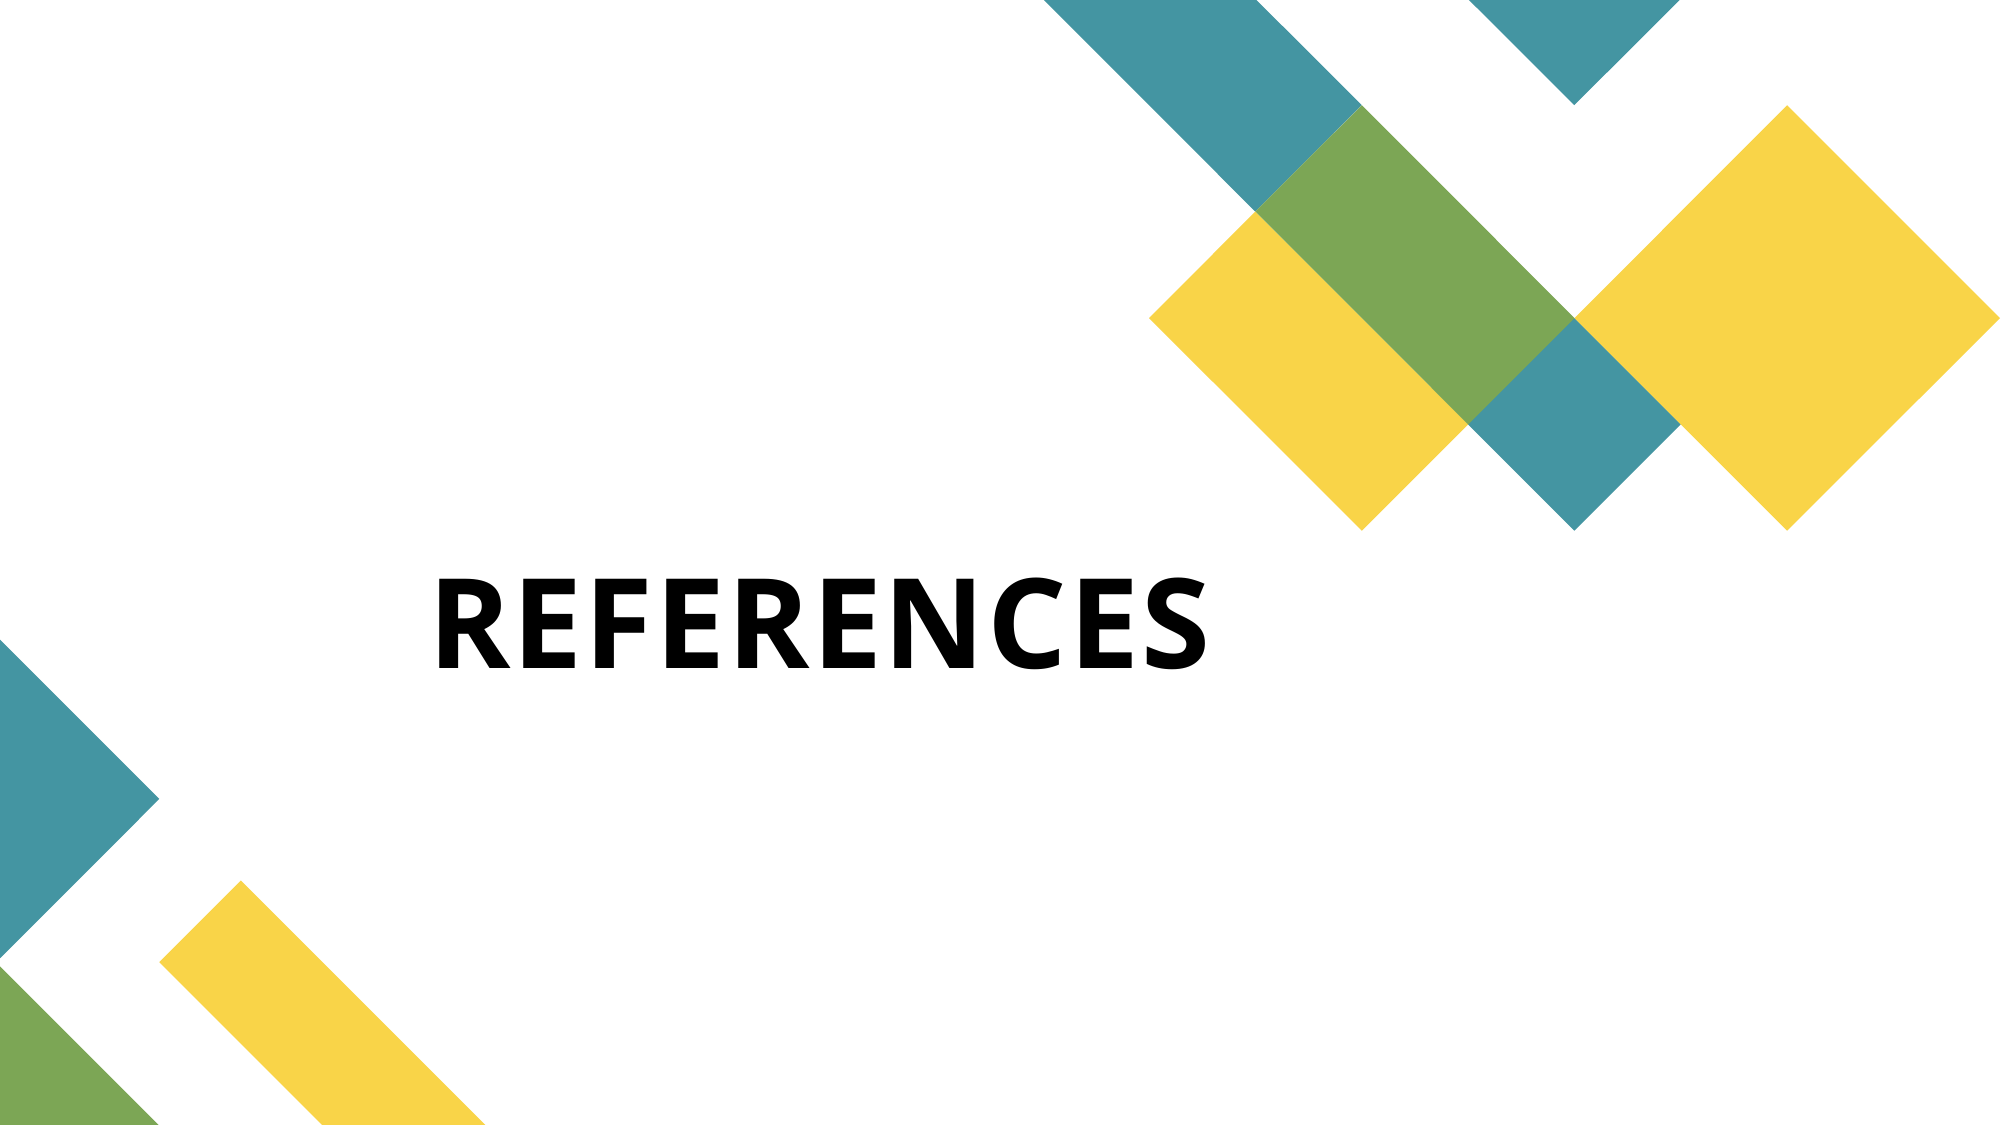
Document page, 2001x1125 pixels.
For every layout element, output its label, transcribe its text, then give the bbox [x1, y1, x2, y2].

title REFERENCES [428, 562, 1470, 696]
